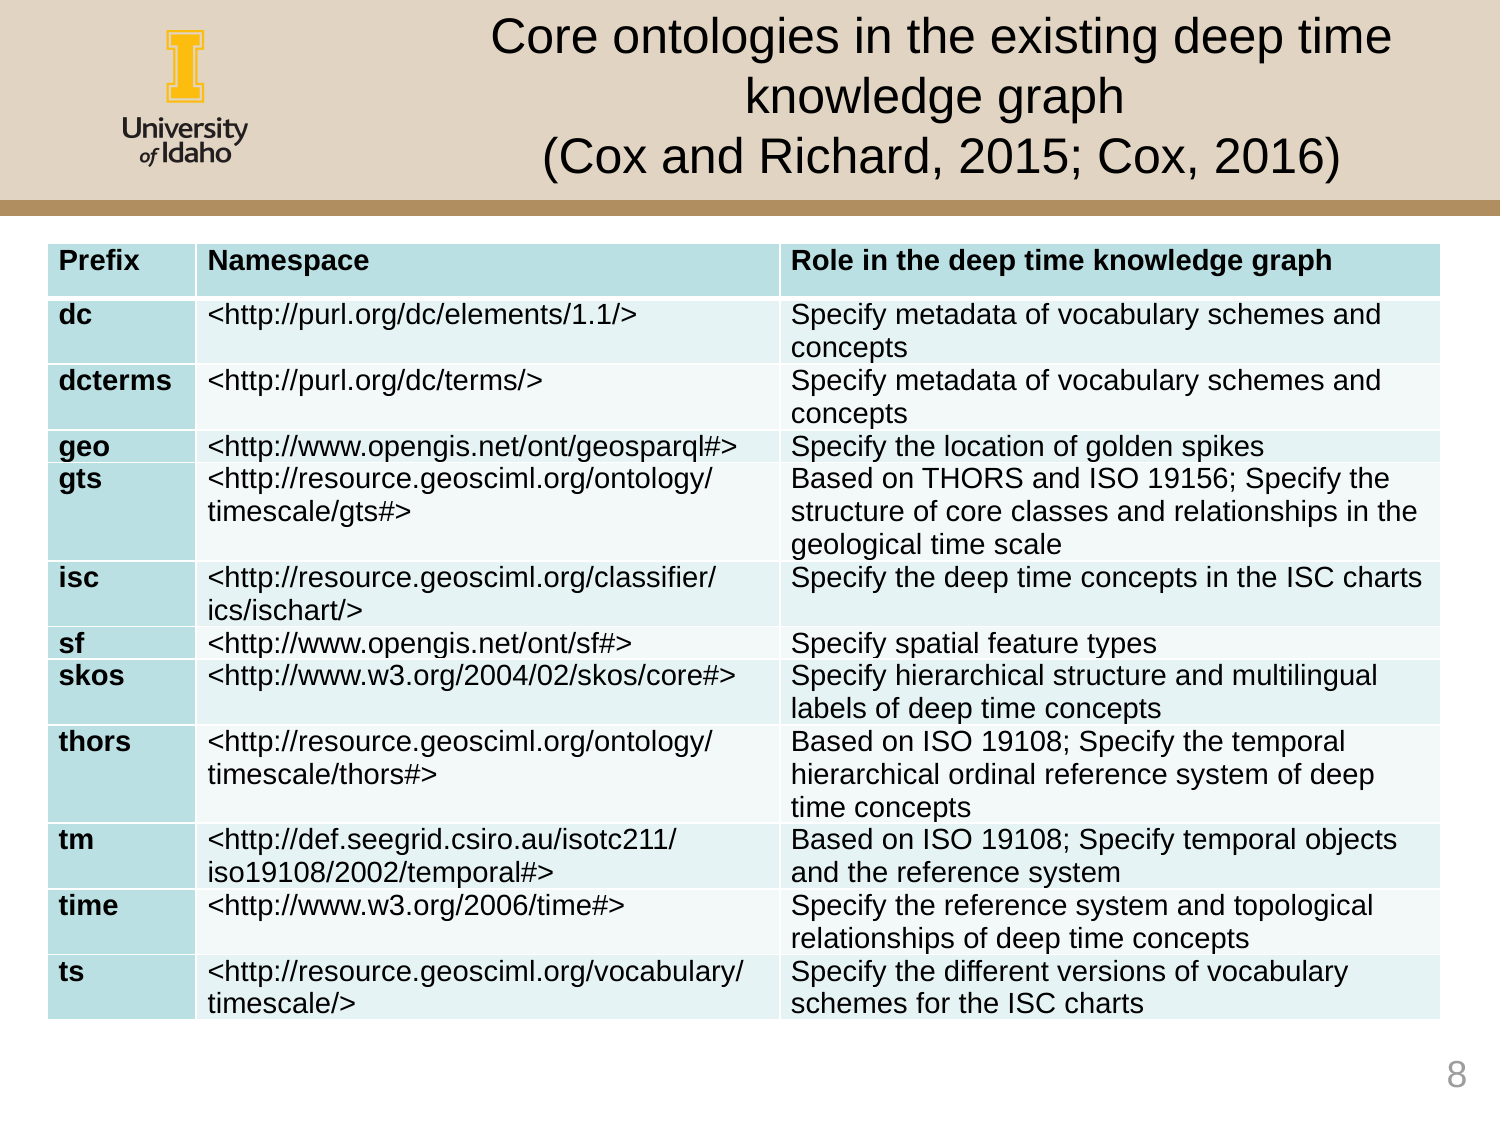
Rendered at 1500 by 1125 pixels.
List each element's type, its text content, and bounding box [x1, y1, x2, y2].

slide_number 8 [1399, 1042, 1483, 1118]
table_header Prefix [48, 244, 195, 296]
title Core ontologies in the existing deep time knowledge graph (Cox and Richard, 2015; Cox, 2016) [383, 0, 1500, 188]
table_cell isc [48, 562, 195, 626]
table_cell ts [48, 955, 195, 1019]
table_cell skos [48, 660, 195, 724]
table_cell Specify spatial feature types [781, 627, 1440, 658]
table_cell dcterms [48, 365, 195, 429]
table_cell <http://resource.geosciml.org/vocabulary/ timescale/> [197, 955, 779, 1019]
table_cell <http://resource.geosciml.org/classifier/ ics/ischart/> [197, 562, 779, 626]
table_cell <http://def.seegrid.csiro.au/isotc211/ iso19108/2002/temporal#> [197, 824, 779, 888]
table_cell tm [48, 824, 195, 888]
table_cell Based on ISO 19108; Specify the temporal hierarchical ordinal reference system of deep time concepts [781, 726, 1440, 822]
table_cell <http://www.opengis.net/ont/geosparql#> [197, 431, 779, 462]
table_header Namespace [197, 244, 779, 296]
table_cell Based on ISO 19108; Specify temporal objects and the reference system [781, 824, 1440, 888]
table_cell <http://www.w3.org/2004/02/skos/core#> [197, 660, 779, 724]
table_cell dc [48, 301, 195, 363]
table_cell <http://purl.org/dc/elements/1.1/> [197, 301, 779, 363]
table_cell Specify the reference system and topological relationships of deep time concepts [781, 890, 1440, 954]
table_cell <http://www.w3.org/2006/time#> [197, 890, 779, 954]
table_cell geo [48, 431, 195, 462]
table_header Role in the deep time knowledge graph [781, 244, 1440, 296]
table_cell time [48, 890, 195, 954]
table_cell gts [48, 463, 195, 560]
picture [123, 30, 248, 167]
table_cell Specify the location of golden spikes [781, 431, 1440, 462]
table_cell Specify metadata of vocabulary schemes and concepts [781, 365, 1440, 429]
table_cell <http://resource.geosciml.org/ontology/ timescale/gts#> [197, 463, 779, 560]
table_cell Specify the deep time concepts in the ISC charts [781, 562, 1440, 626]
table_cell Specify metadata of vocabulary schemes and concepts [781, 301, 1440, 363]
table_cell Based on THORS and ISO 19156; Specify the structure of core classes and relationships in the geological time scale [781, 463, 1440, 560]
table_cell sf [48, 627, 195, 658]
table_cell <http://purl.org/dc/terms/> [197, 365, 779, 429]
table_cell <http://resource.geosciml.org/ontology/ timescale/thors#> [197, 726, 779, 822]
table_cell thors [48, 726, 195, 822]
table_cell <http://www.opengis.net/ont/sf#> [197, 627, 779, 658]
table_cell Specify the different versions of vocabulary schemes for the ISC charts [781, 955, 1440, 1019]
table_cell Specify hierarchical structure and multilingual labels of deep time concepts [781, 660, 1440, 724]
